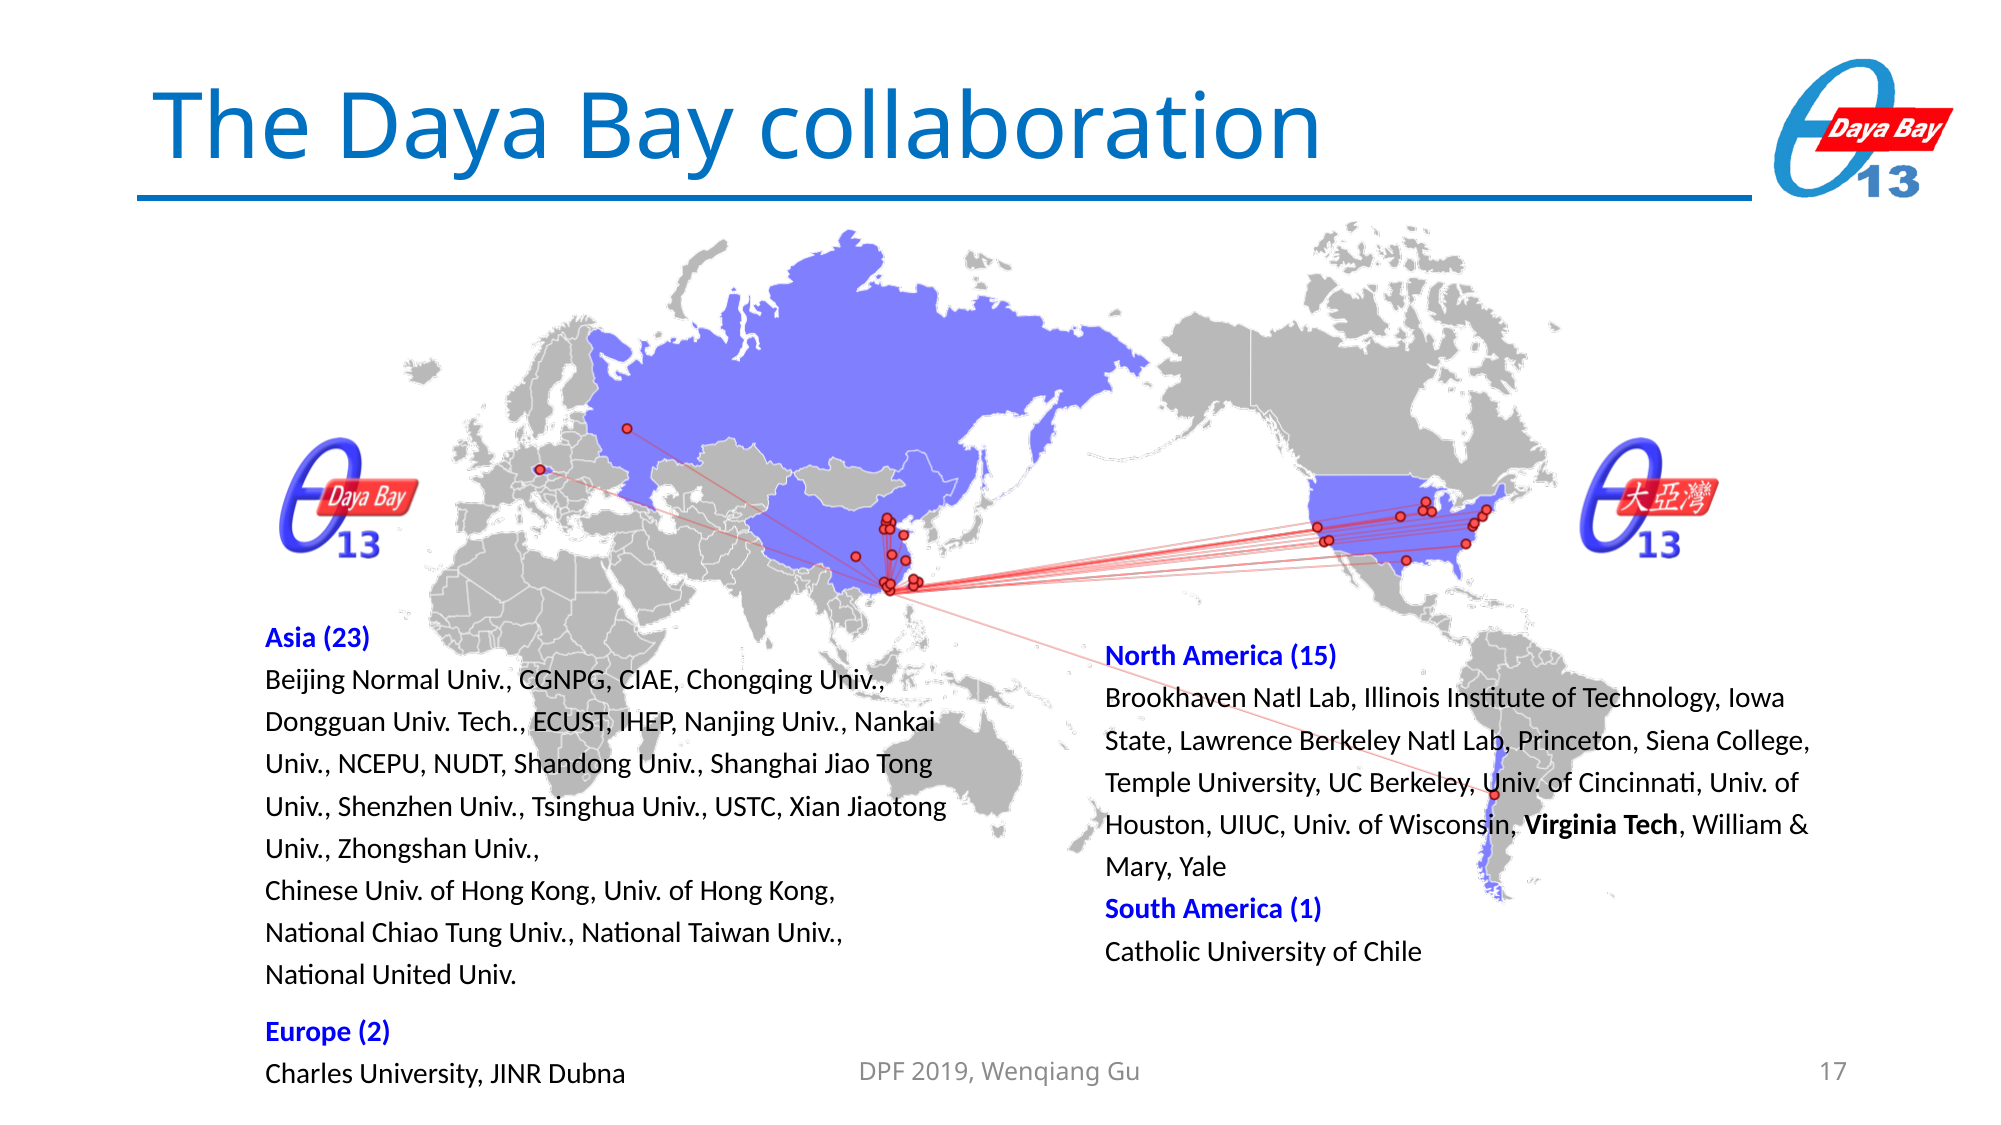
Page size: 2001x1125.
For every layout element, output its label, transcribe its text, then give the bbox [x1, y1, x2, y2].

picture [1769, 52, 1956, 206]
title The Daya Bay collaboration [137, 59, 1863, 198]
text_box Asia (23) Beijing Normal Univ., CGNPG, CIAE, Chongqing Univ., Dongguan Univ. Tech., ECUST, IHEP, Nanjing Univ., Nankai Univ., NCEPU, NUDT, Shandong Univ., Shanghai Jiao Tong Univ., Shenzhen Univ., Tsinghua Univ., USTC, Xian Jiaotong Univ., Zhongshan Univ., Chinese Univ. of Hong Kong, Univ. of Hong Kong, National Chiao Tung Univ., National Taiwan Univ., National United Univ. [260, 908, 956, 939]
picture [259, 197, 1740, 908]
text_box Europe (2) Charles University, JINR Dubna [260, 998, 915, 1102]
slide_number 17 [1412, 1042, 1863, 1103]
footer DPF 2019, Wenqiang Gu [662, 1042, 1338, 1103]
text_box North America (15) Brookhaven Natl Lab, Illinois Institute of Technology, Iowa State, Lawrence Berkeley Natl Lab, Princeton, Siena College, Temple University, UC Berkeley, Univ. of Cincinnati, Univ. of Houston, UIUC, Univ. of Wisconsin, Virginia Tech, William & Mary, Yale South America (1) Catholic University of Chile [1100, 622, 1824, 999]
